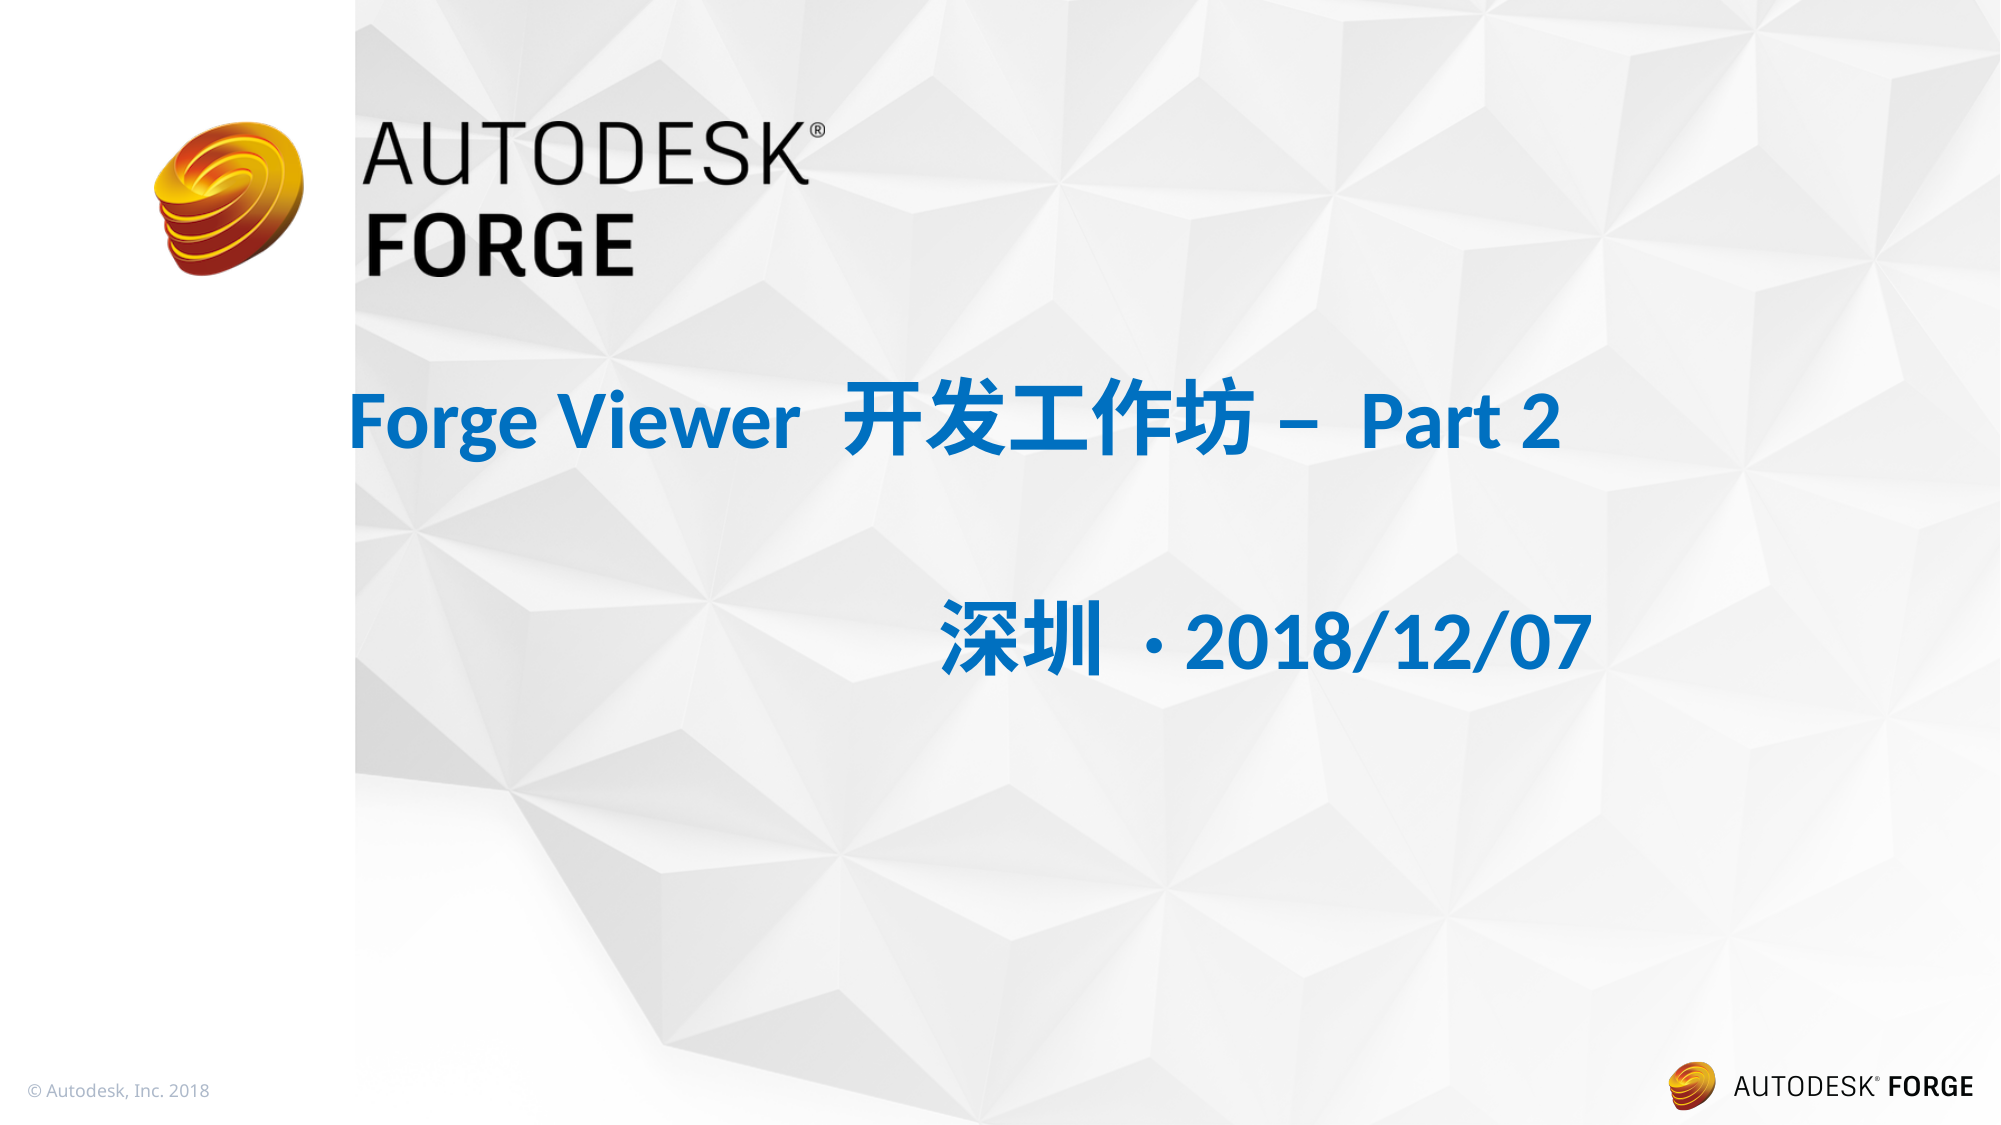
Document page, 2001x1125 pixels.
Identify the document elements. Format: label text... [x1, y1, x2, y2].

picture [1659, 1052, 1982, 1120]
picture [154, 121, 825, 277]
text_box Forge Viewer 开发工作坊 – Part 2 深圳 · 2018/12/07 [333, 369, 1609, 655]
